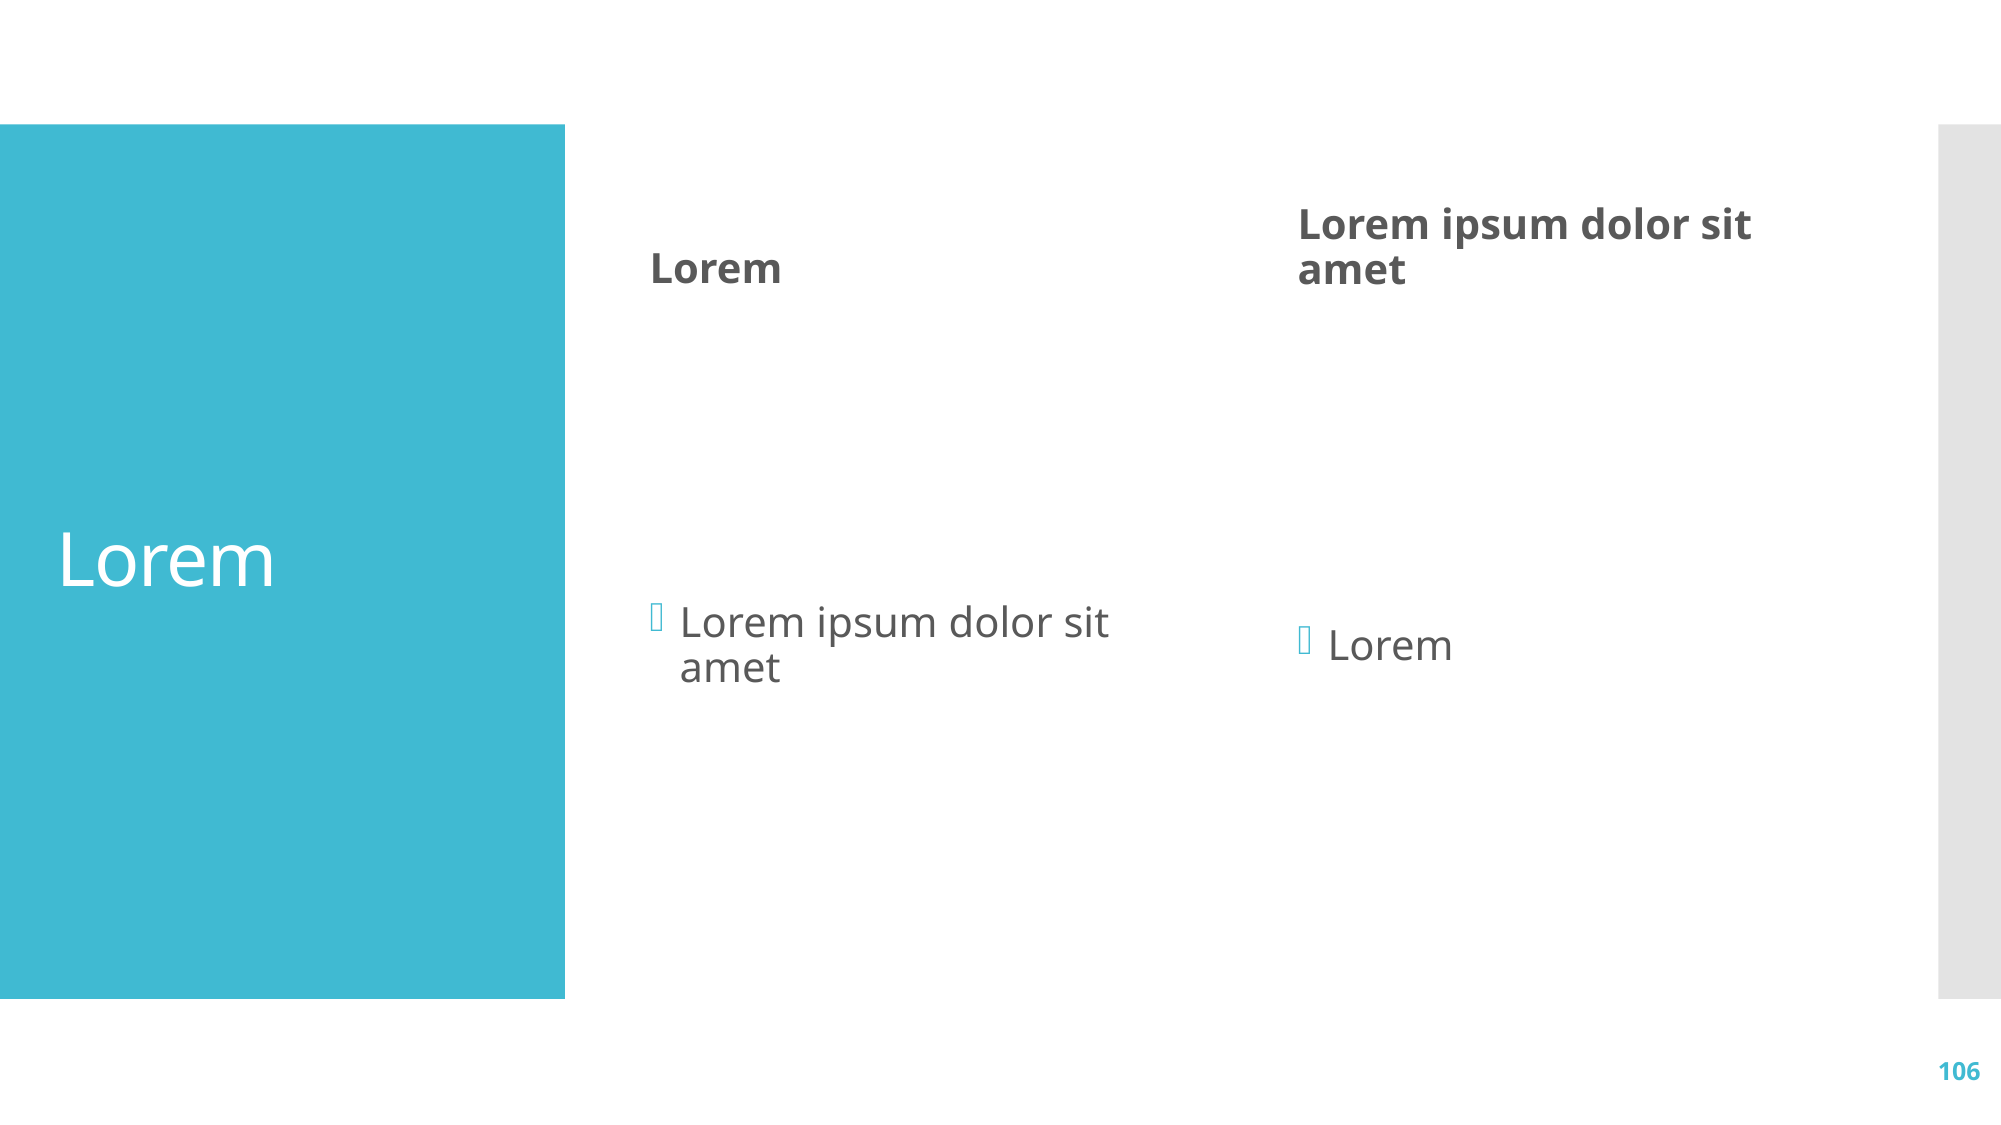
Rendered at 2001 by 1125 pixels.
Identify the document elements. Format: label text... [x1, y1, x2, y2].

list Lorem ipsum dolor sit amet [1282, 167, 1853, 302]
slide_number 106 [1744, 1042, 1996, 1103]
title Lorem [41, 184, 525, 940]
list Lorem ipsum dolor sit amet [634, 316, 1205, 977]
list Lorem [634, 167, 1205, 301]
list Lorem [1282, 316, 1853, 977]
